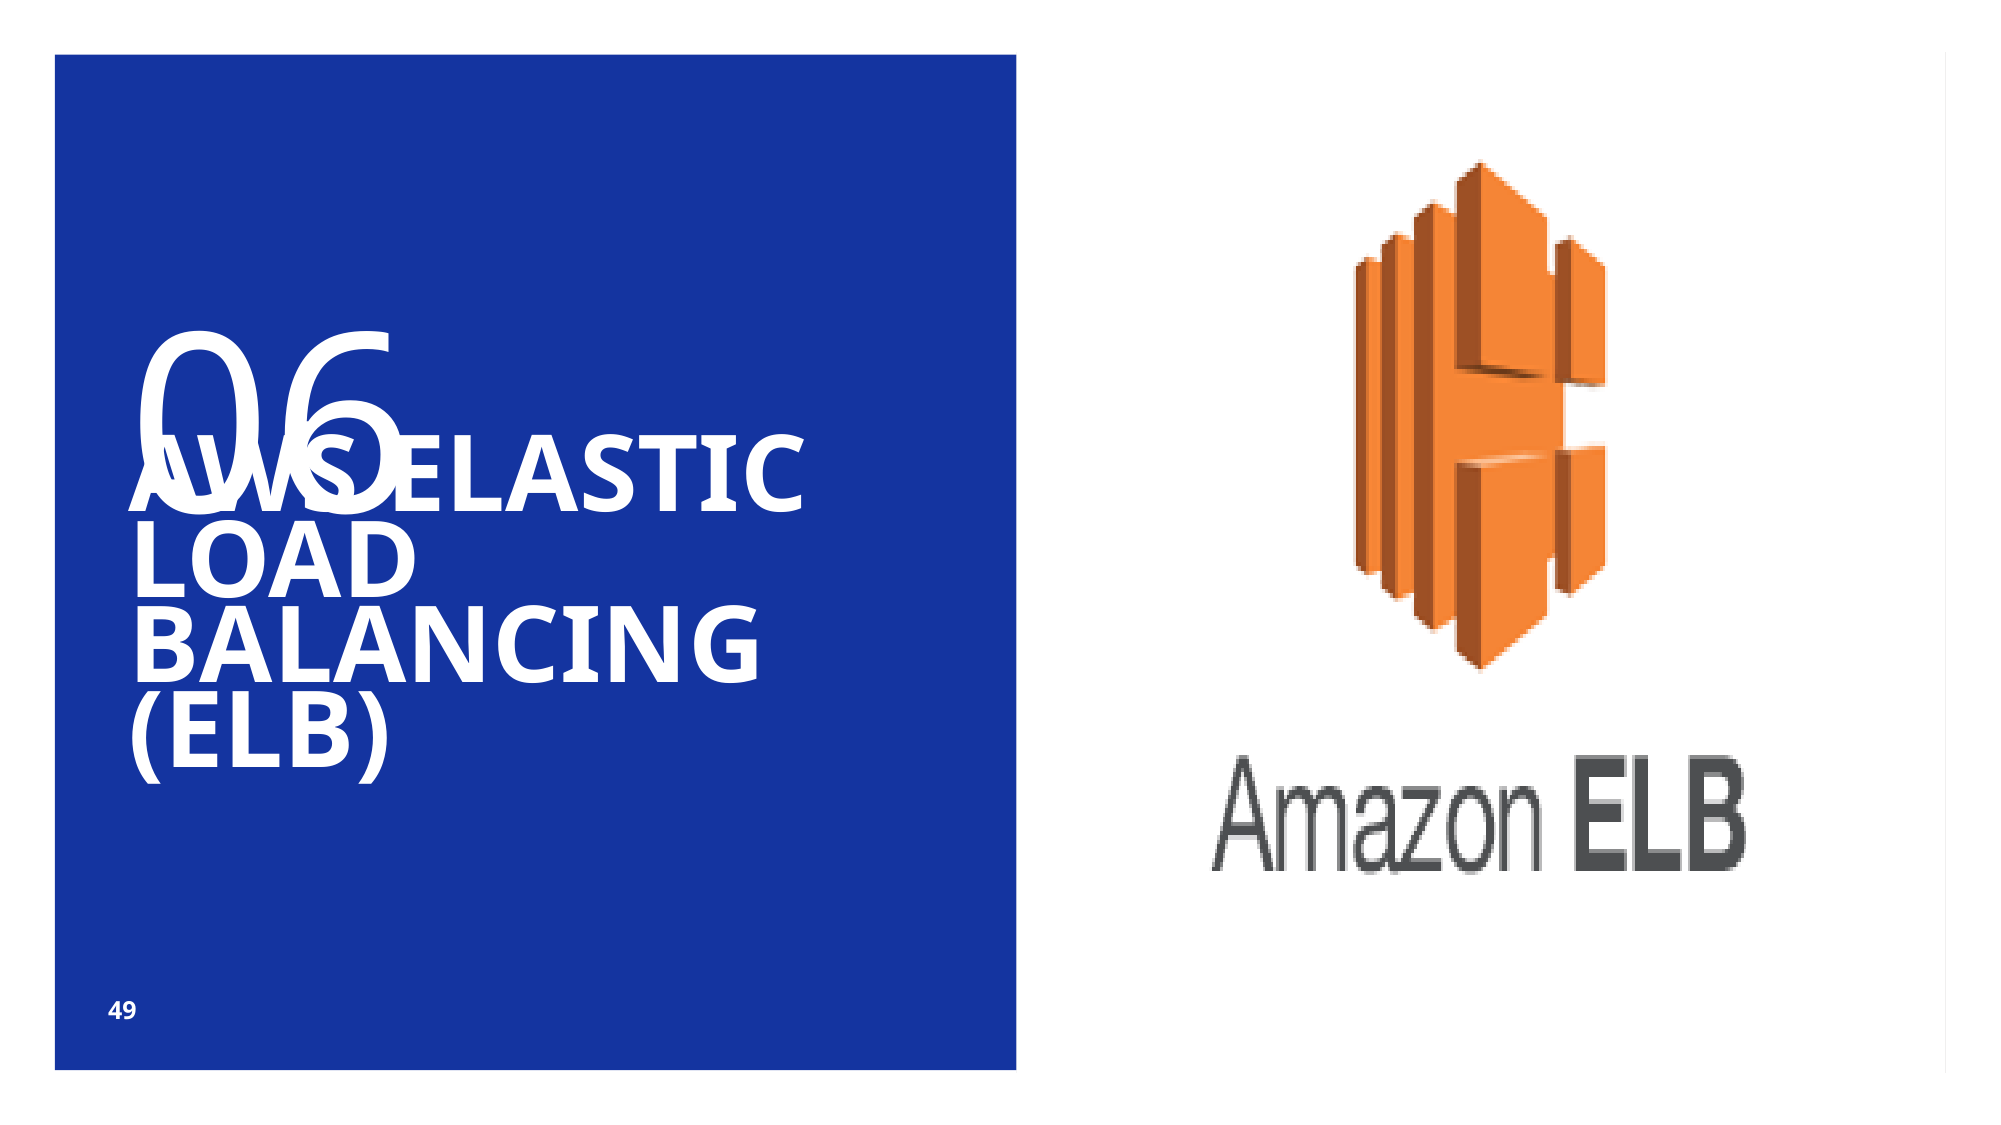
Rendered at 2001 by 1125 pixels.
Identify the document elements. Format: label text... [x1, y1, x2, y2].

picture [1016, 51, 1946, 1073]
list 06 [128, 275, 488, 563]
title AWS Elastic Load balancing (ELB) [128, 562, 1016, 875]
slide_number 49 [108, 982, 150, 1040]
